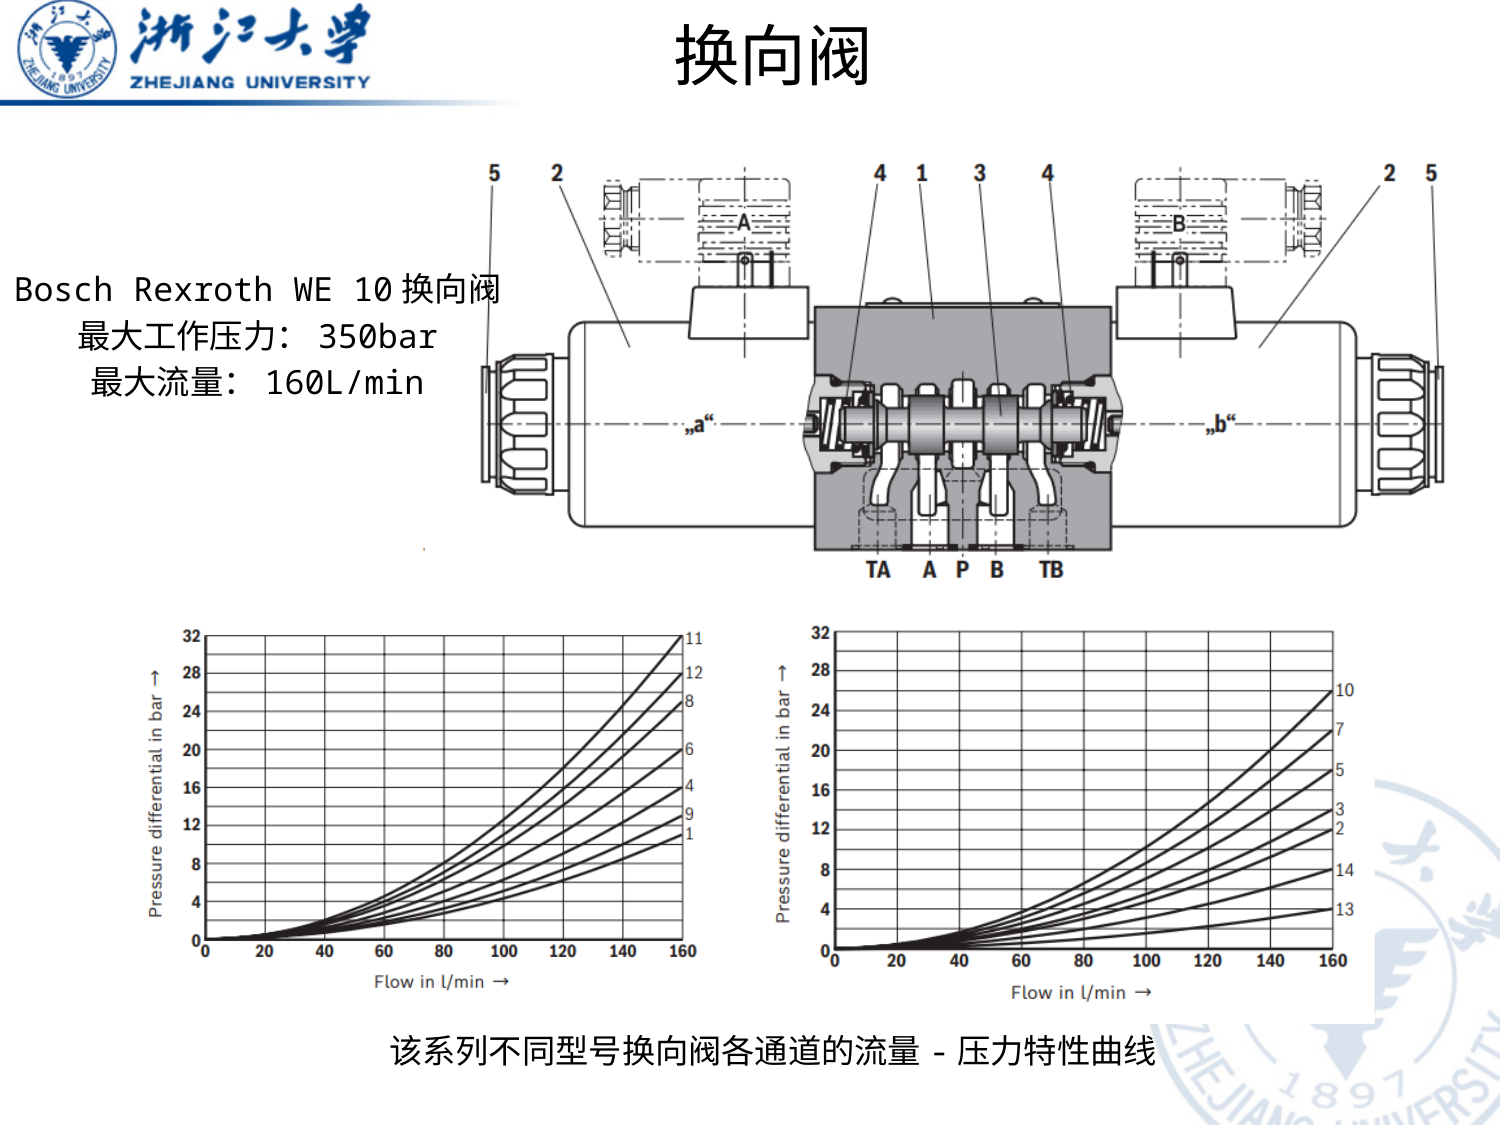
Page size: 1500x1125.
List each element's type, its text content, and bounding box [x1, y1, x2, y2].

picture [0, 0, 1500, 1125]
text_box 该系列不同型号换向阀各通道的流量-压力特性曲线 [368, 1023, 1178, 1083]
title 换向阀 [241, 3, 1305, 106]
text_box Bosch Rexroth WE 10换向阀 最大工作压力：350bar 最大流量：160L/min [0, 260, 400, 427]
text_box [405, 136, 1483, 587]
